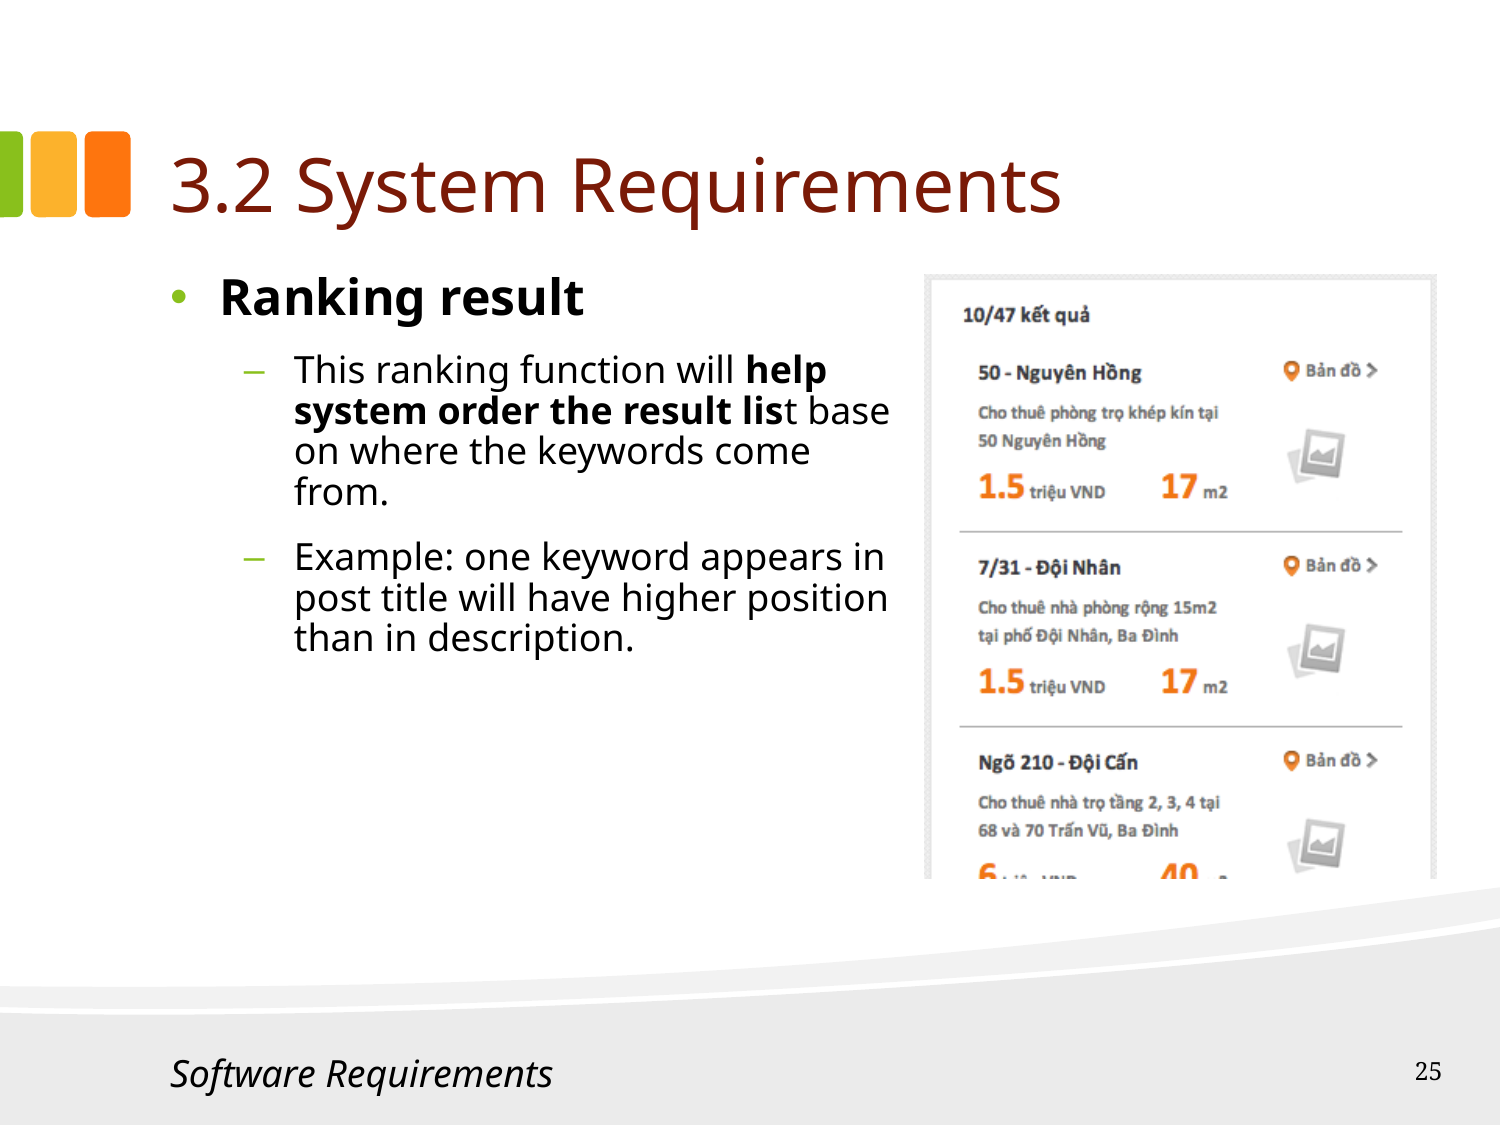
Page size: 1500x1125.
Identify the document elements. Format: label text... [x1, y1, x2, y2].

picture [924, 274, 1438, 879]
list Ranking result This ranking function will help system order the result list base on where the keywords come from. Example: one keyword appears in post title will have higher position than in description. [150, 262, 925, 1000]
title 3.2 System Requirements [150, 24, 1350, 238]
footer Software Requirements [150, 1057, 1170, 1088]
slide_number 25 [1362, 1057, 1463, 1088]
